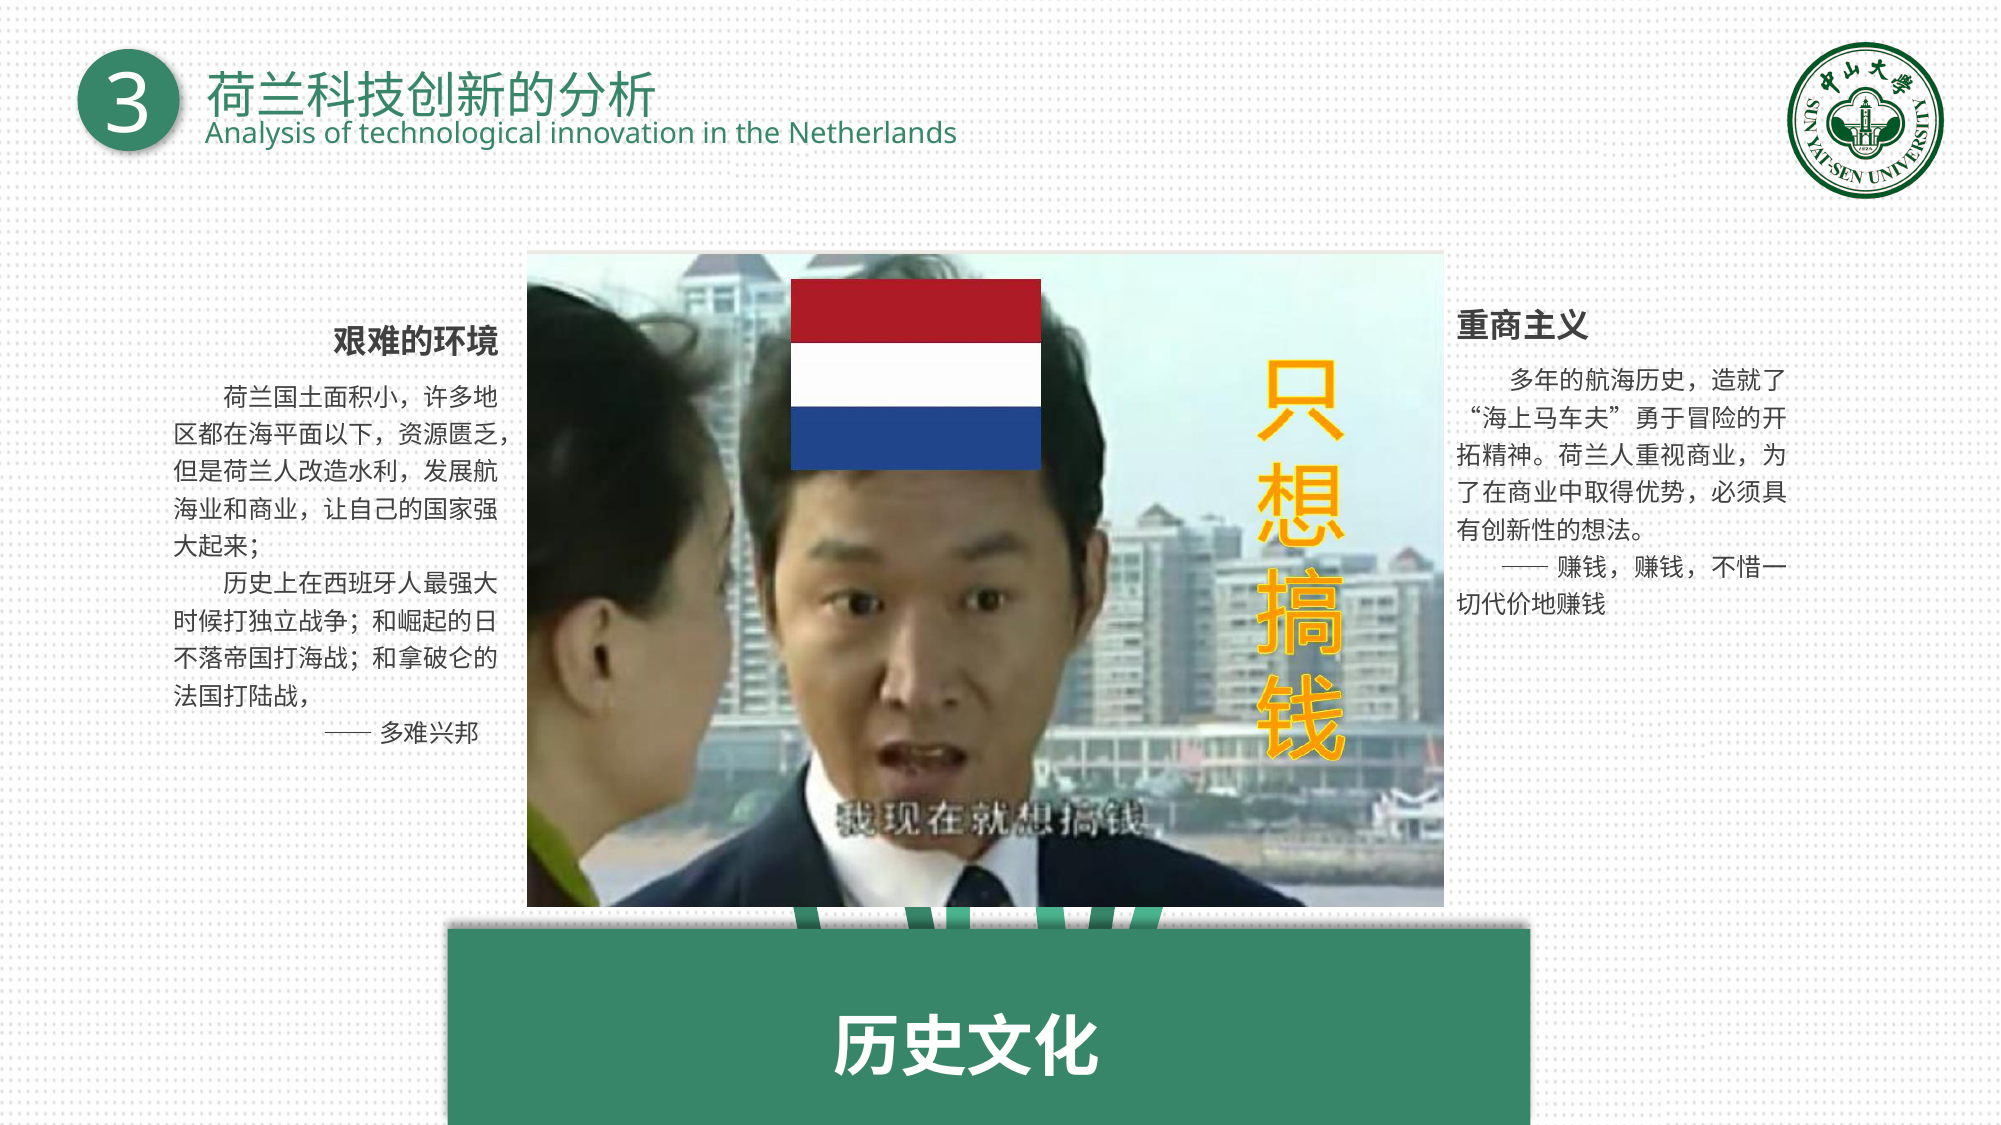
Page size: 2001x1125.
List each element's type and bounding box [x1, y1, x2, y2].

text_box [447, 394, 1531, 1125]
picture [0, 0, 2000, 1125]
